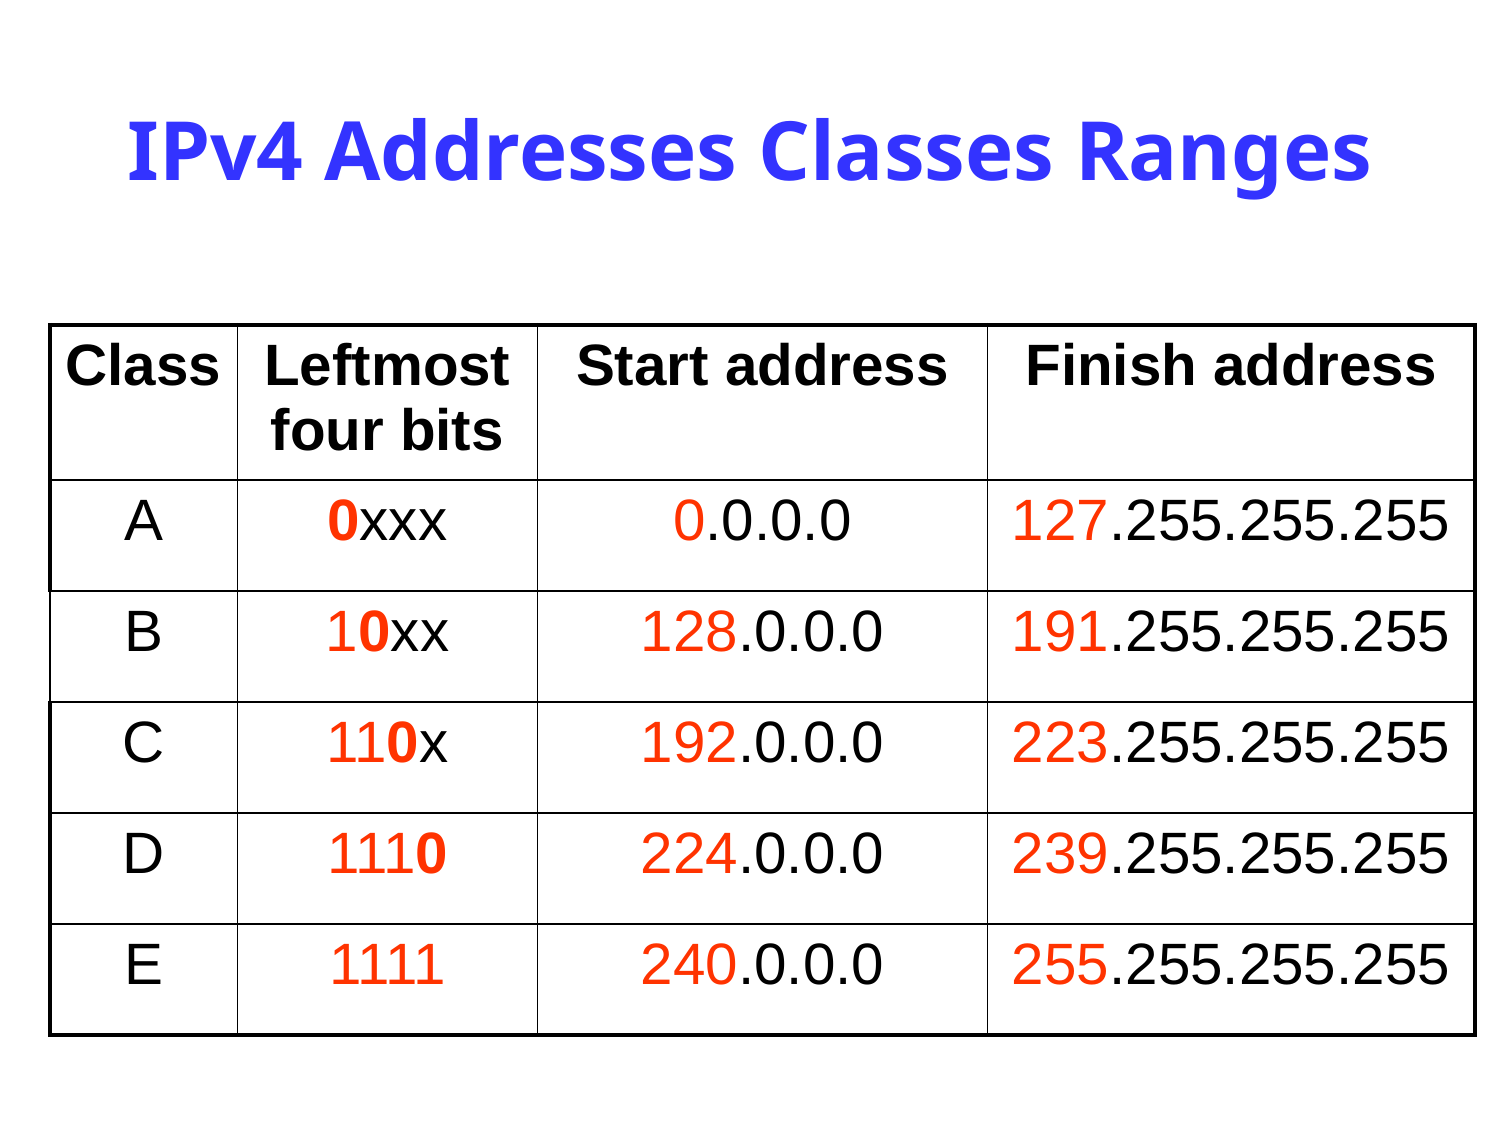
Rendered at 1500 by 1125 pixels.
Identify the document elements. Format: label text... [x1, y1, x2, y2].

table_cell 192.0.0.0 [538, 703, 987, 812]
table_cell 1111 [238, 925, 537, 1033]
table_cell E [52, 925, 237, 1033]
table_cell 128.0.0.0 [538, 592, 987, 701]
title IPv4 Addresses Classes Ranges [112, 99, 1388, 209]
table_cell 223.255.255.255 [988, 703, 1473, 812]
table_header Class [52, 327, 237, 479]
table_cell 0xxx [238, 481, 537, 590]
table_cell 240.0.0.0 [538, 925, 987, 1033]
table_cell 110x [238, 703, 537, 812]
table_cell 224.0.0.0 [538, 814, 987, 923]
table_cell C [52, 703, 237, 812]
table_cell 127.255.255.255 [988, 481, 1473, 590]
table_cell A [52, 481, 237, 590]
table_cell 0.0.0.0 [538, 481, 987, 590]
table_cell 239.255.255.255 [988, 814, 1473, 923]
table_cell 10xx [238, 592, 537, 701]
table_cell B [51, 592, 237, 701]
table_cell 1110 [238, 814, 537, 923]
table_cell 191.255.255.255 [988, 592, 1473, 701]
table_cell 255.255.255.255 [988, 925, 1473, 1033]
table_header Leftmost four bits [238, 327, 537, 479]
table_cell D [52, 814, 237, 923]
table_header Start address [538, 327, 987, 479]
table_header Finish address [988, 327, 1473, 479]
